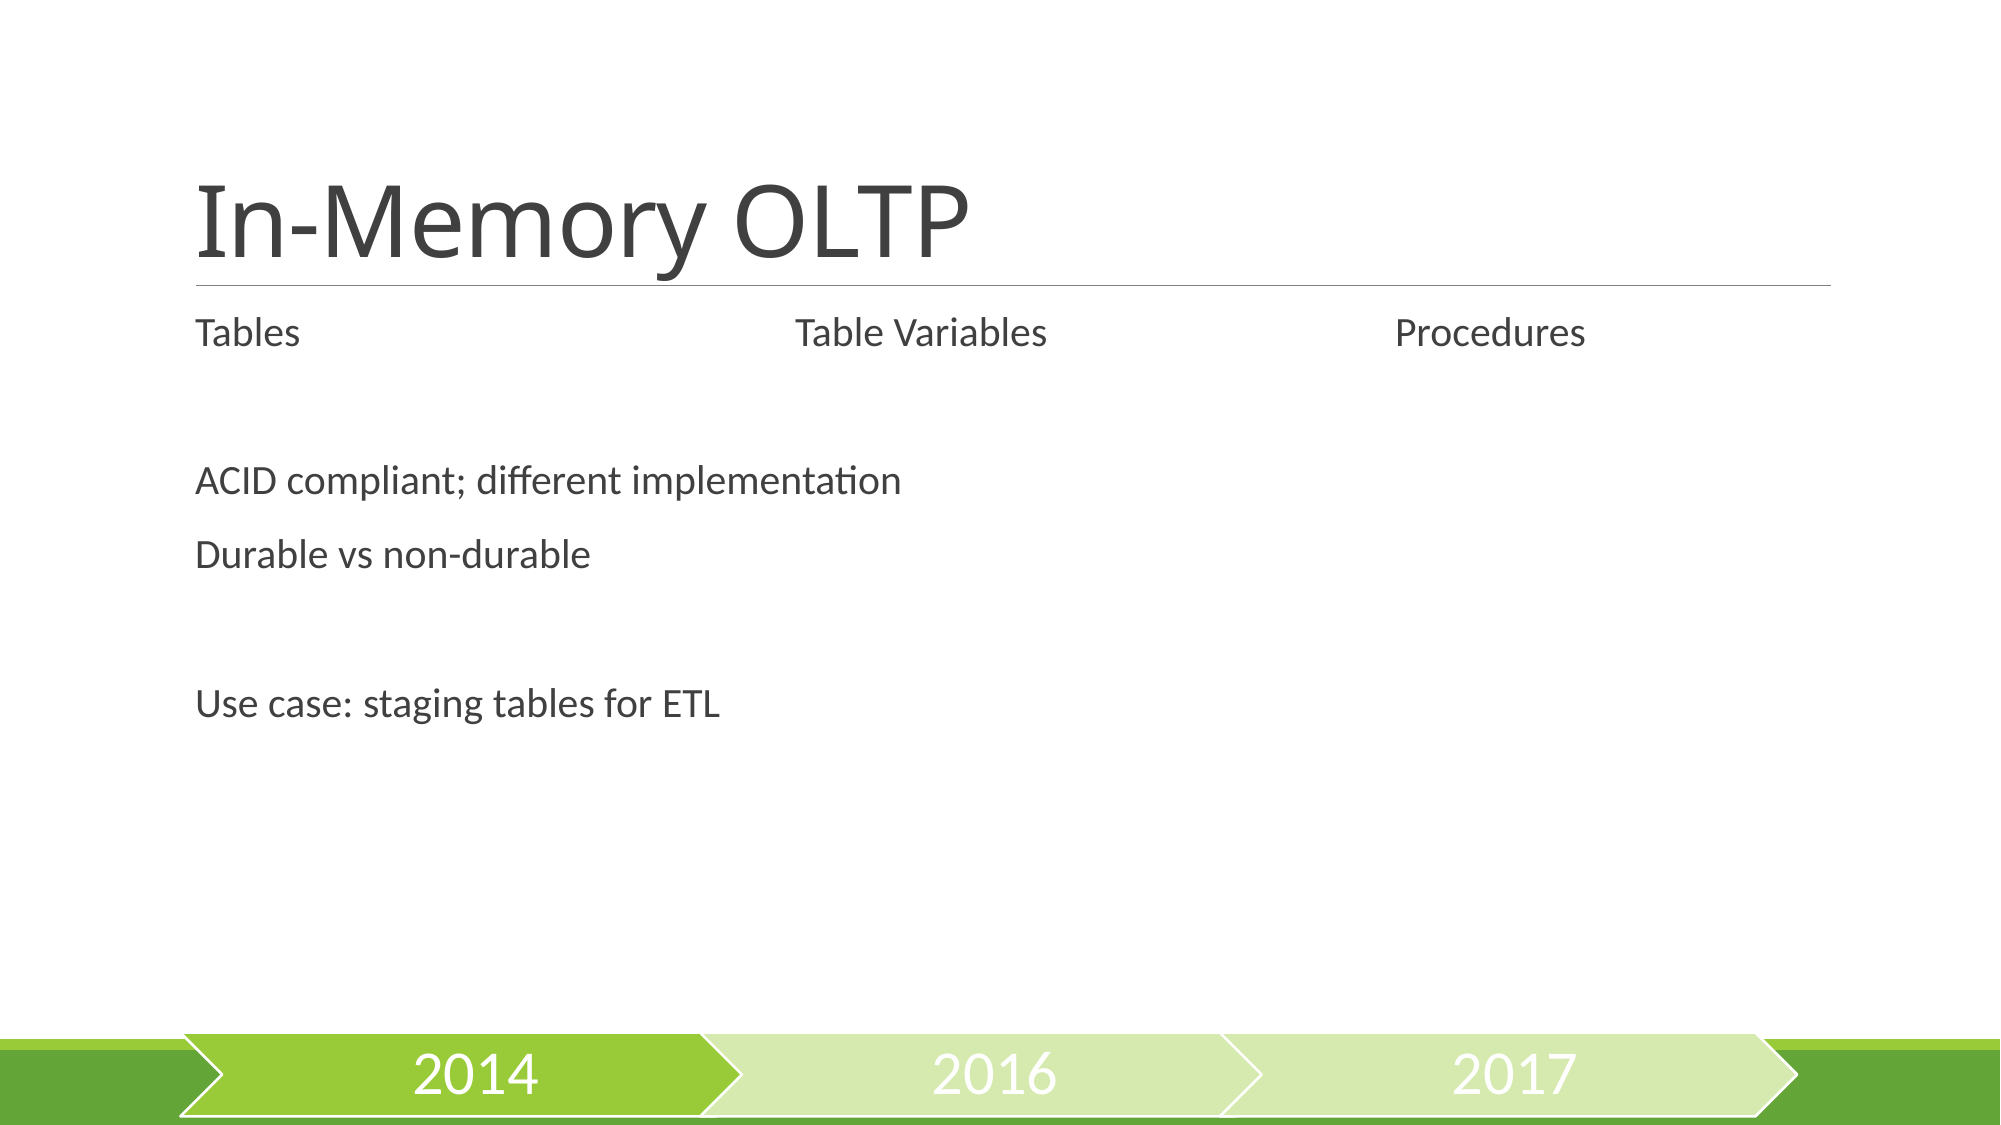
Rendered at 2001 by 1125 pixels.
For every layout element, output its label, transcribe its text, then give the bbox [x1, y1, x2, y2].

title In-Memory OLTP [180, 47, 1830, 285]
list Tables Table Variables Procedures ACID compliant; different implementation Durable vs non-durable Use case: staging tables for ETL [180, 302, 1830, 963]
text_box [179, 1032, 1799, 1117]
